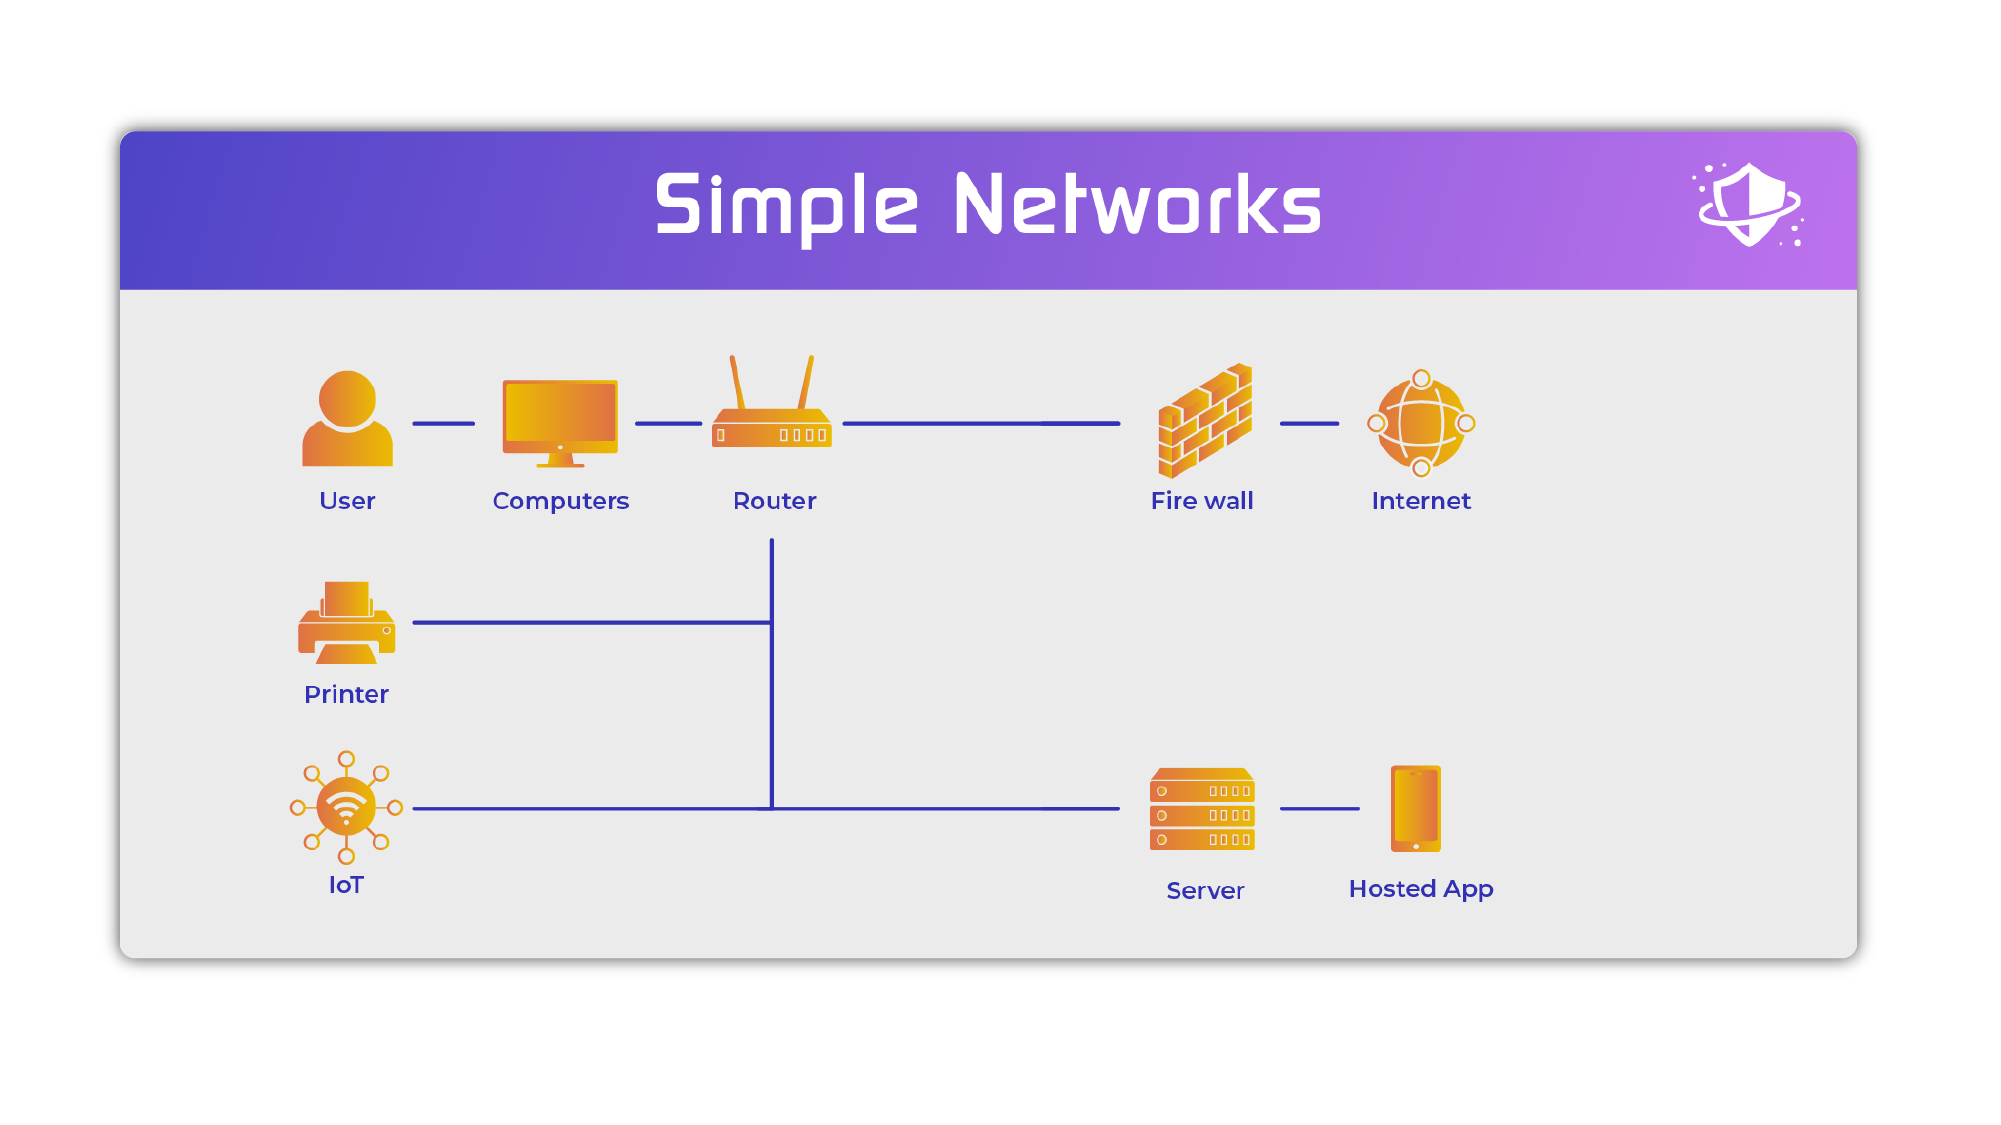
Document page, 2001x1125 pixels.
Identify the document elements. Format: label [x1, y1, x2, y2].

picture [95, 106, 1881, 988]
